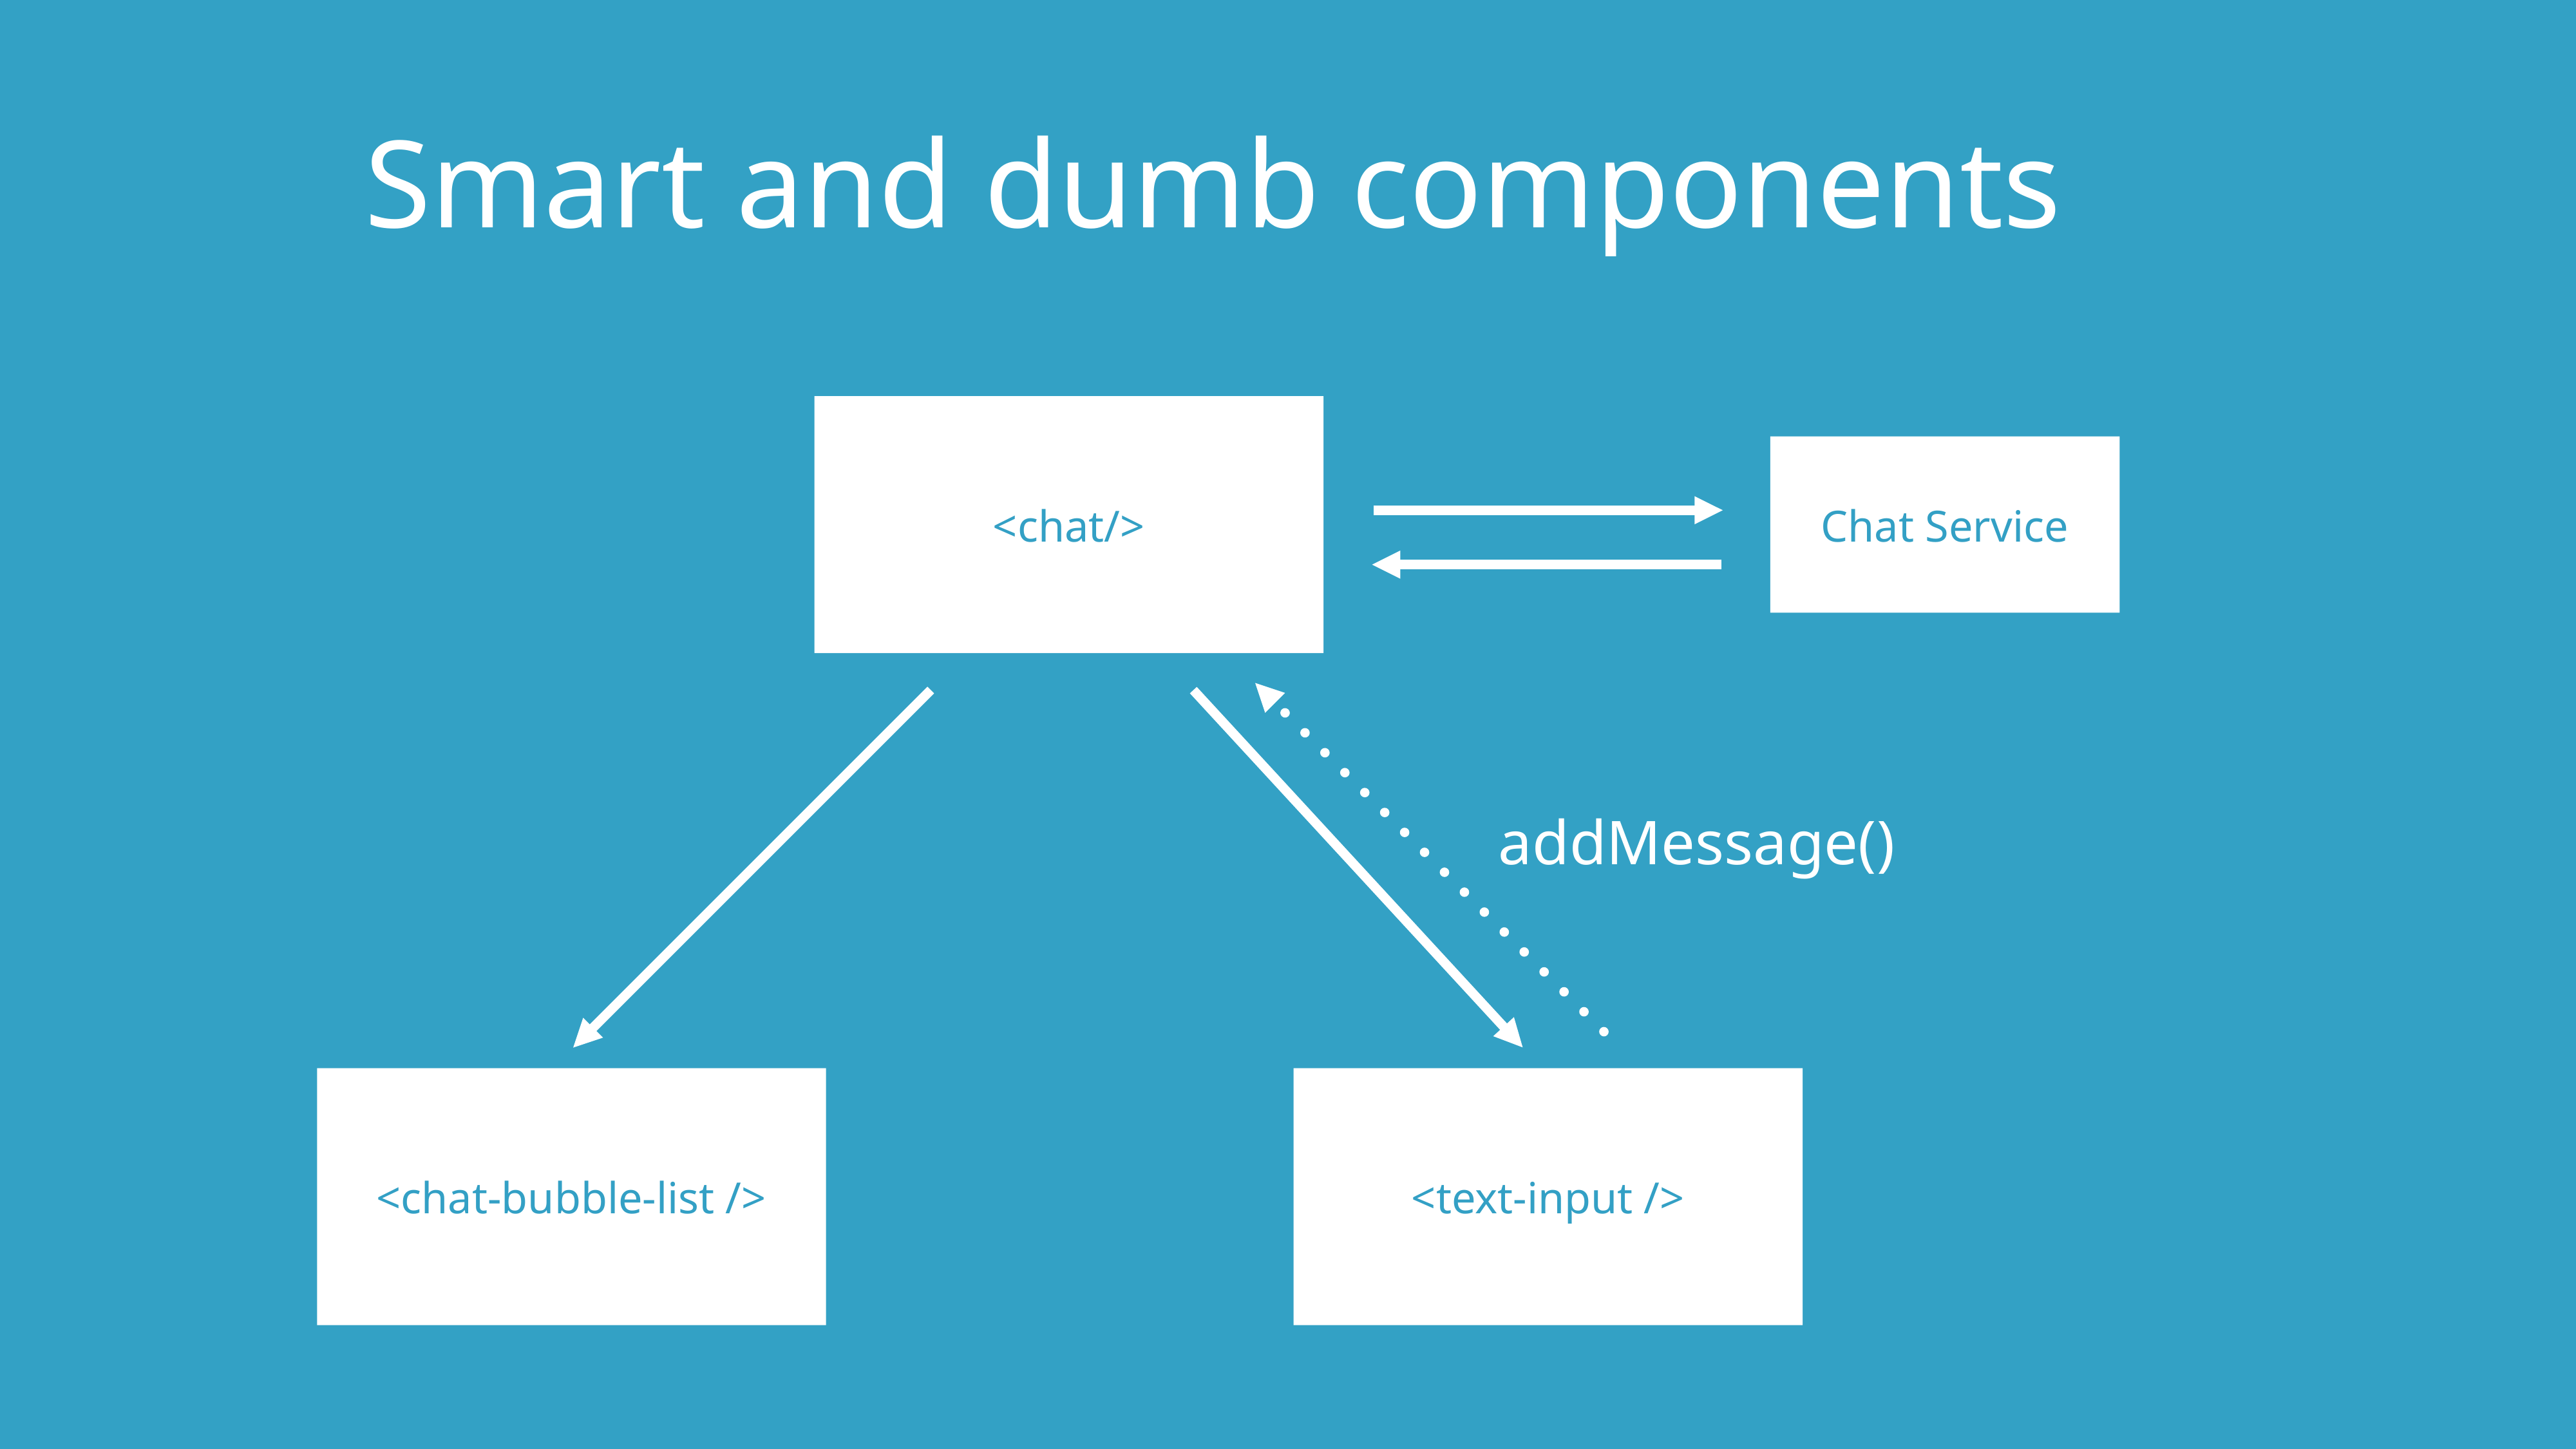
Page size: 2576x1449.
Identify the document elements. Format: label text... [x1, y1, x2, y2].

text_box <text-input /> [1293, 1068, 1803, 1325]
text_box [1373, 506, 1723, 515]
text_box <chat/> [814, 396, 1324, 654]
text_box <chat-bubble-list /> [317, 1068, 826, 1325]
text_box [1255, 683, 1264, 692]
text_box [1193, 690, 1523, 1048]
text_box [1372, 560, 1722, 569]
text_box addMessage() [1493, 799, 1901, 882]
title Smart and dumb components [359, 123, 2217, 258]
text_box Chat Service [1770, 436, 2120, 613]
text_box [573, 690, 931, 1048]
